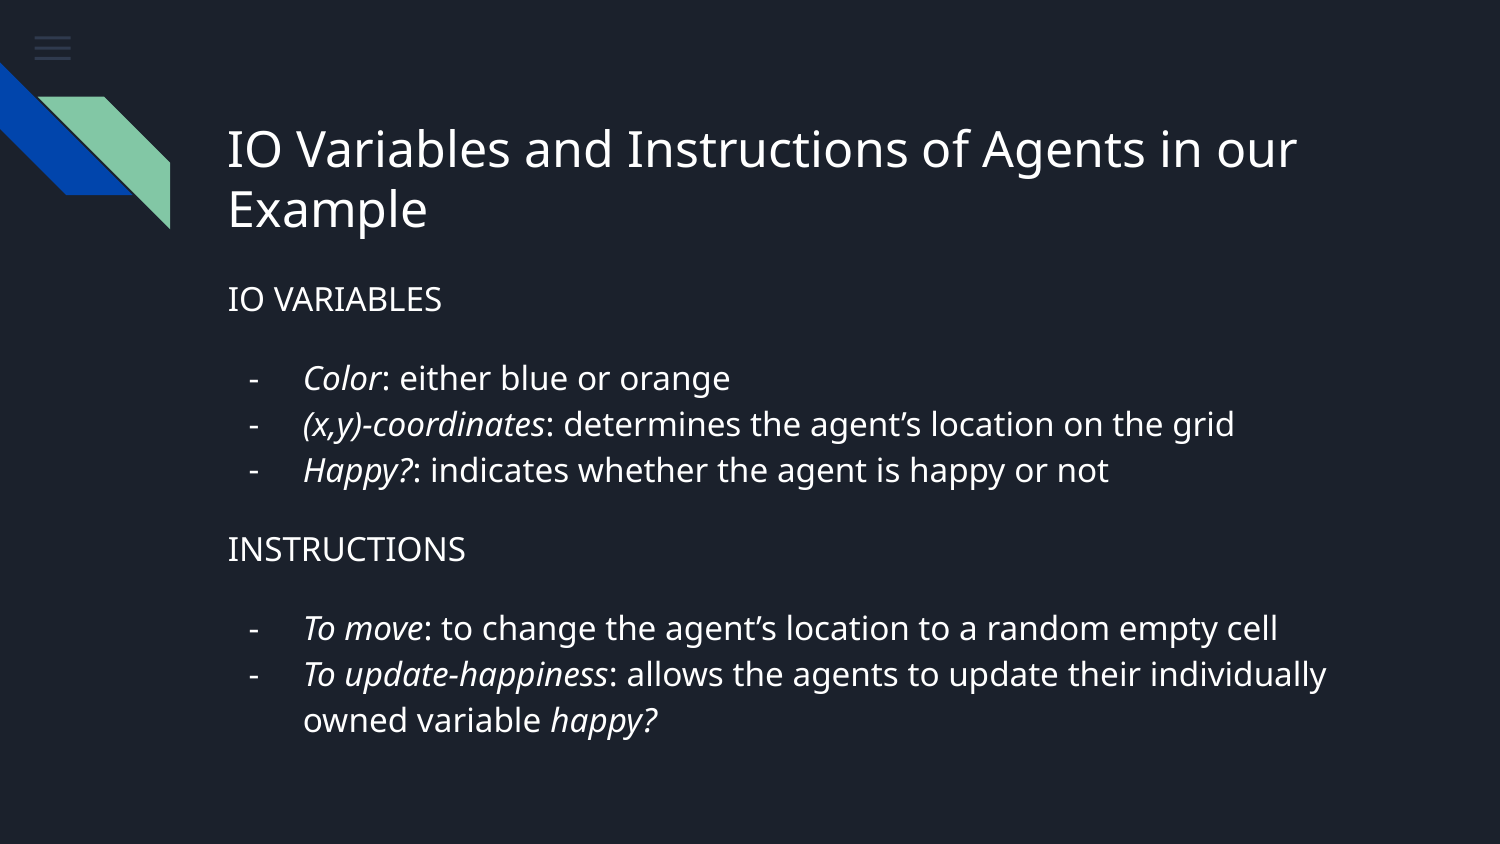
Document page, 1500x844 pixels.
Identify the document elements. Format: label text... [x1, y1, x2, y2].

list IO VARIABLES Color: either blue or orange (x,y)-coordinates: determines the agent’s location on the grid Happy?: indicates whether the agent is happy or not INSTRUCTIONS To move: to change the agent’s location to a random empty cell To update-happiness: allows the agents to update their individually owned variable happy? [212, 257, 1368, 735]
title IO Variables and Instructions of Agents in our Example [212, 102, 1368, 252]
